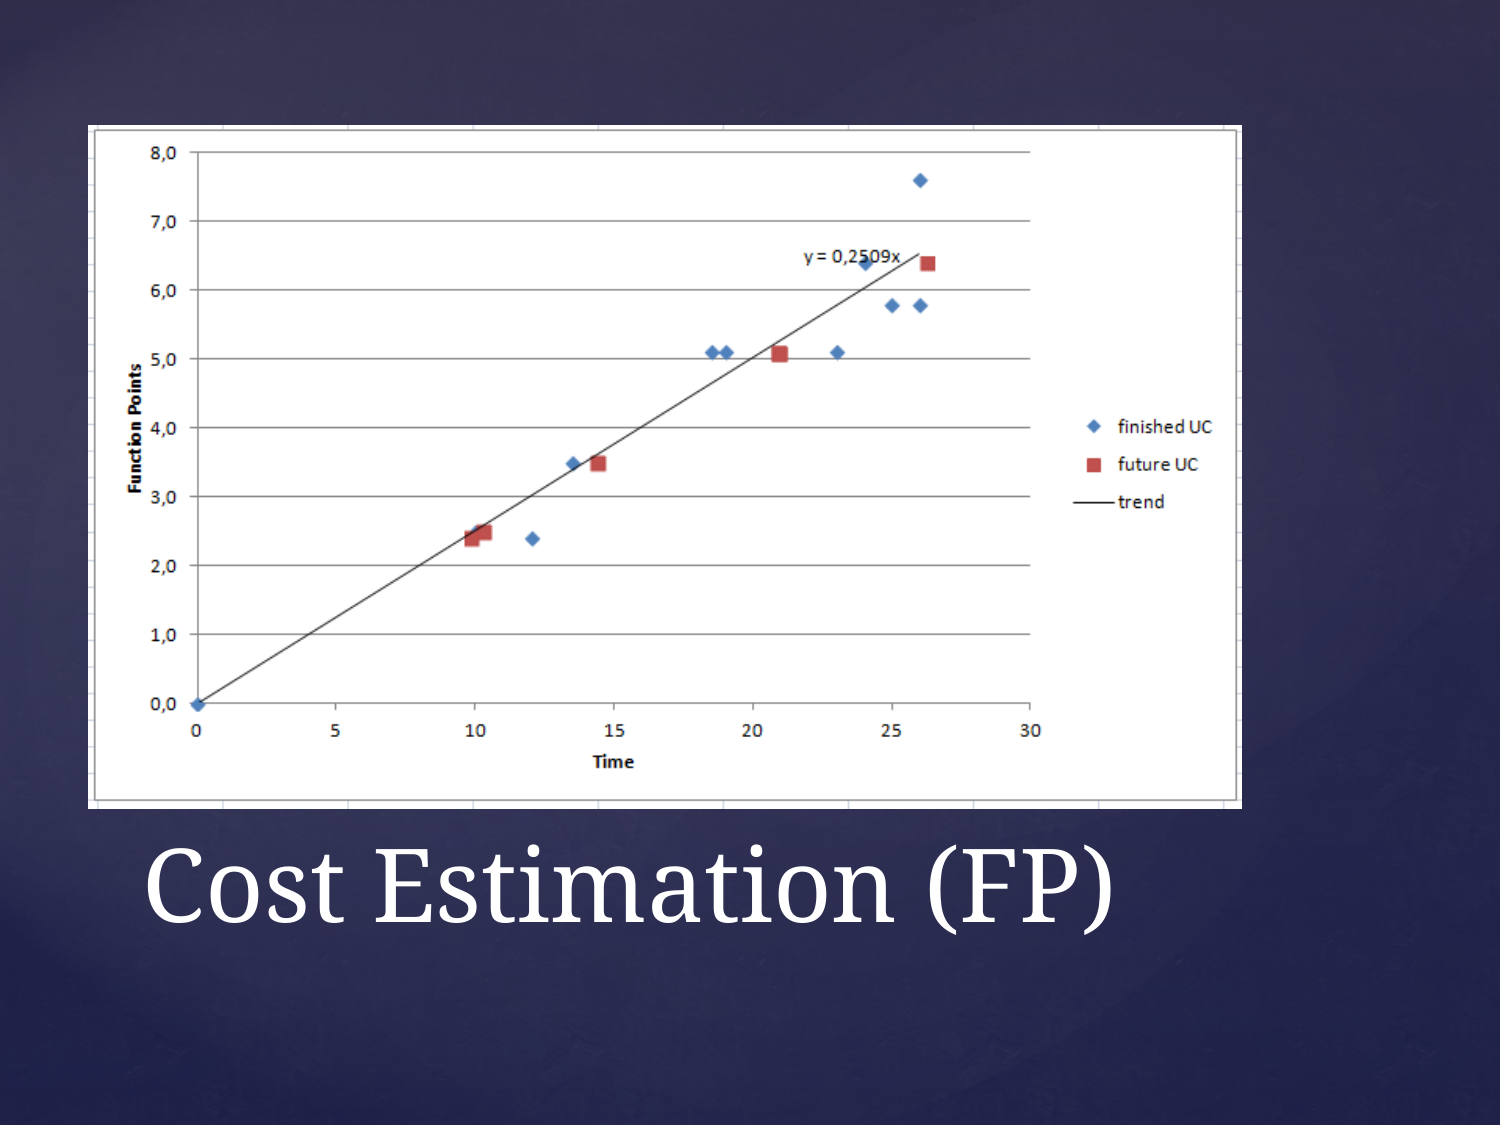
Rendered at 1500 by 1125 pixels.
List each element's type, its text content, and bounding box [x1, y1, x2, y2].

title Cost Estimation (FP) [127, 800, 1365, 950]
picture [87, 124, 1243, 809]
